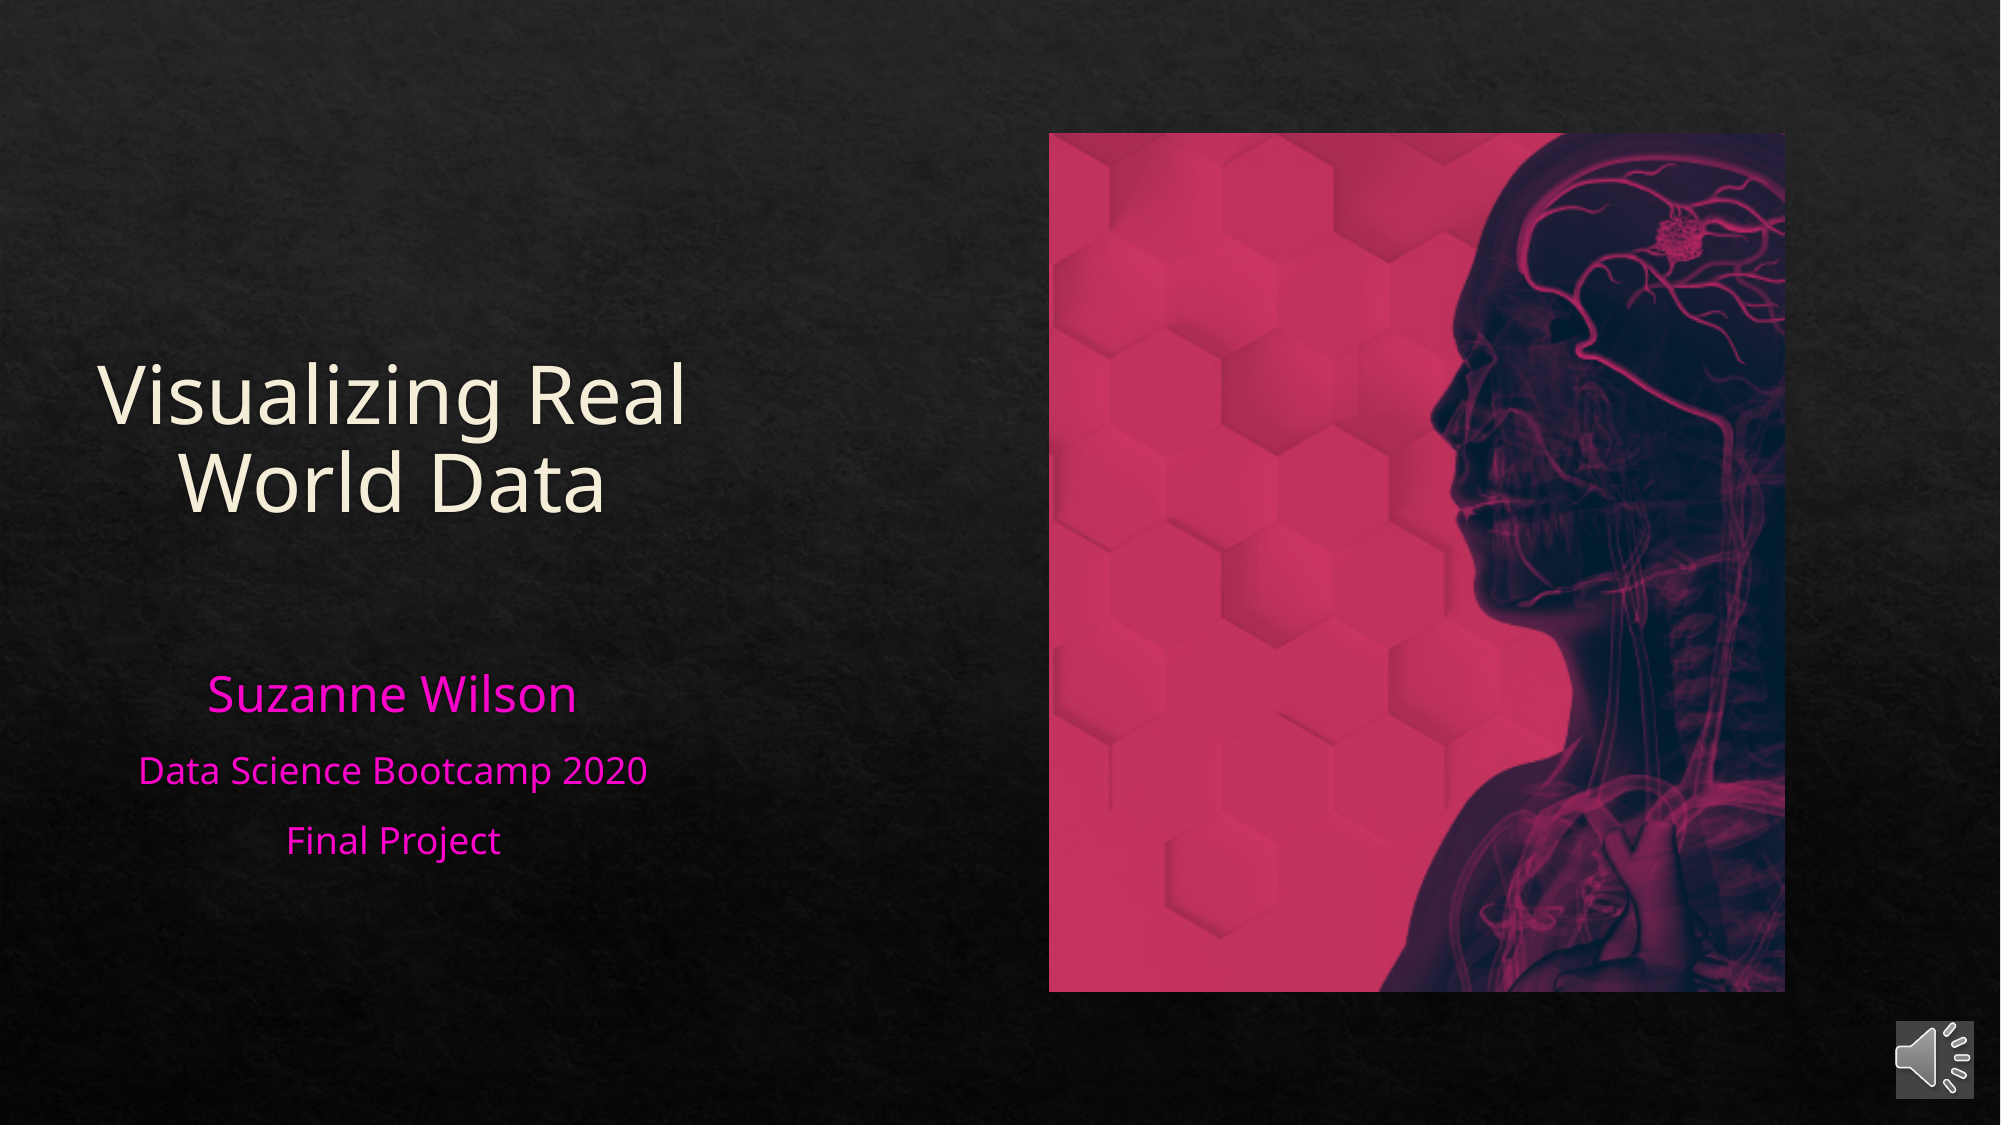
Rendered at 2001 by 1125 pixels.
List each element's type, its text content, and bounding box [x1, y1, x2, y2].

title Visualizing Real World Data [80, 266, 707, 538]
picture [1048, 133, 1785, 993]
subtitle Suzanne Wilson Data Science Bootcamp 2020 Final Project [25, 649, 762, 953]
picture [1894, 1019, 1976, 1101]
